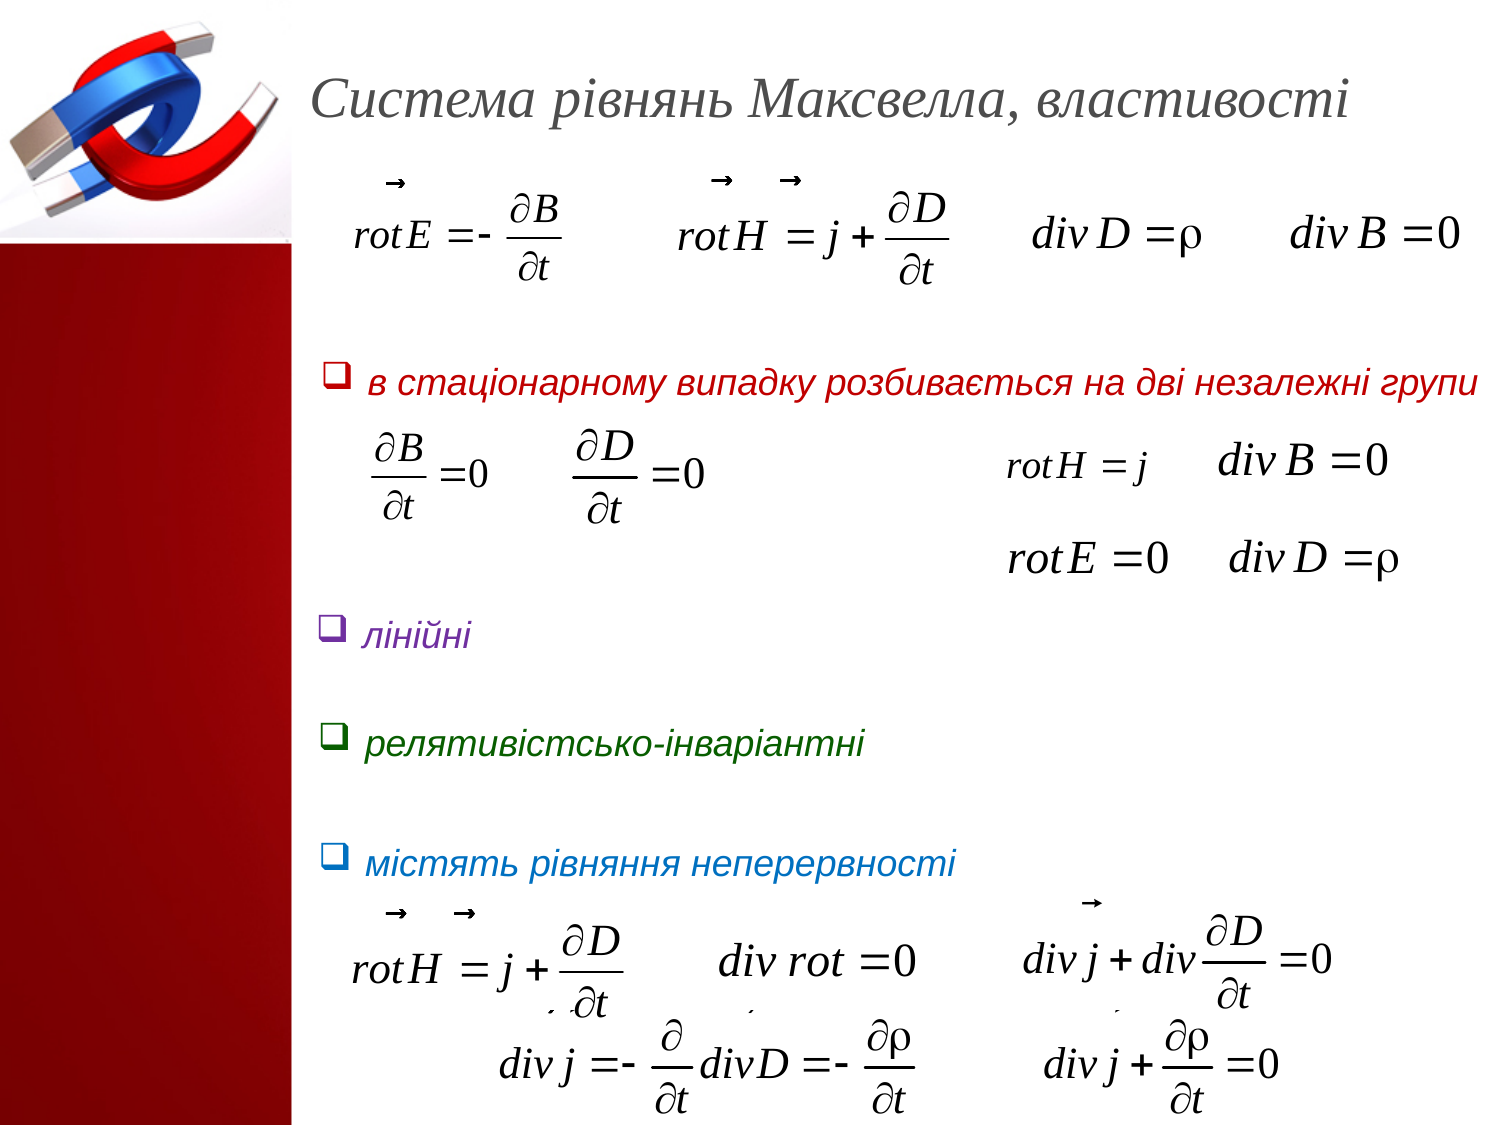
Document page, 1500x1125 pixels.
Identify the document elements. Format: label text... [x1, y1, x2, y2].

picture [0, 0, 1500, 1125]
text_box містять рівняння неперервності [303, 831, 971, 892]
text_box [1211, 420, 1395, 495]
text_box релятивістсько-інваріантні [303, 711, 880, 772]
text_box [344, 905, 630, 1025]
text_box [566, 410, 713, 532]
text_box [711, 934, 923, 996]
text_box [1016, 896, 1338, 1016]
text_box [1283, 193, 1467, 268]
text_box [1001, 519, 1176, 583]
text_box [1222, 519, 1406, 591]
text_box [1037, 1010, 1284, 1121]
text_box лінійні [301, 603, 486, 664]
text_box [348, 176, 568, 288]
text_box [670, 172, 955, 292]
text_box в стаціонарному випадку розбивається на дві незалежні групи [305, 350, 1495, 411]
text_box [1025, 196, 1209, 268]
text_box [492, 1010, 923, 1121]
text_box Система рівнянь Максвелла, властивості [295, 59, 1500, 131]
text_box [1001, 433, 1155, 495]
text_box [366, 415, 494, 527]
